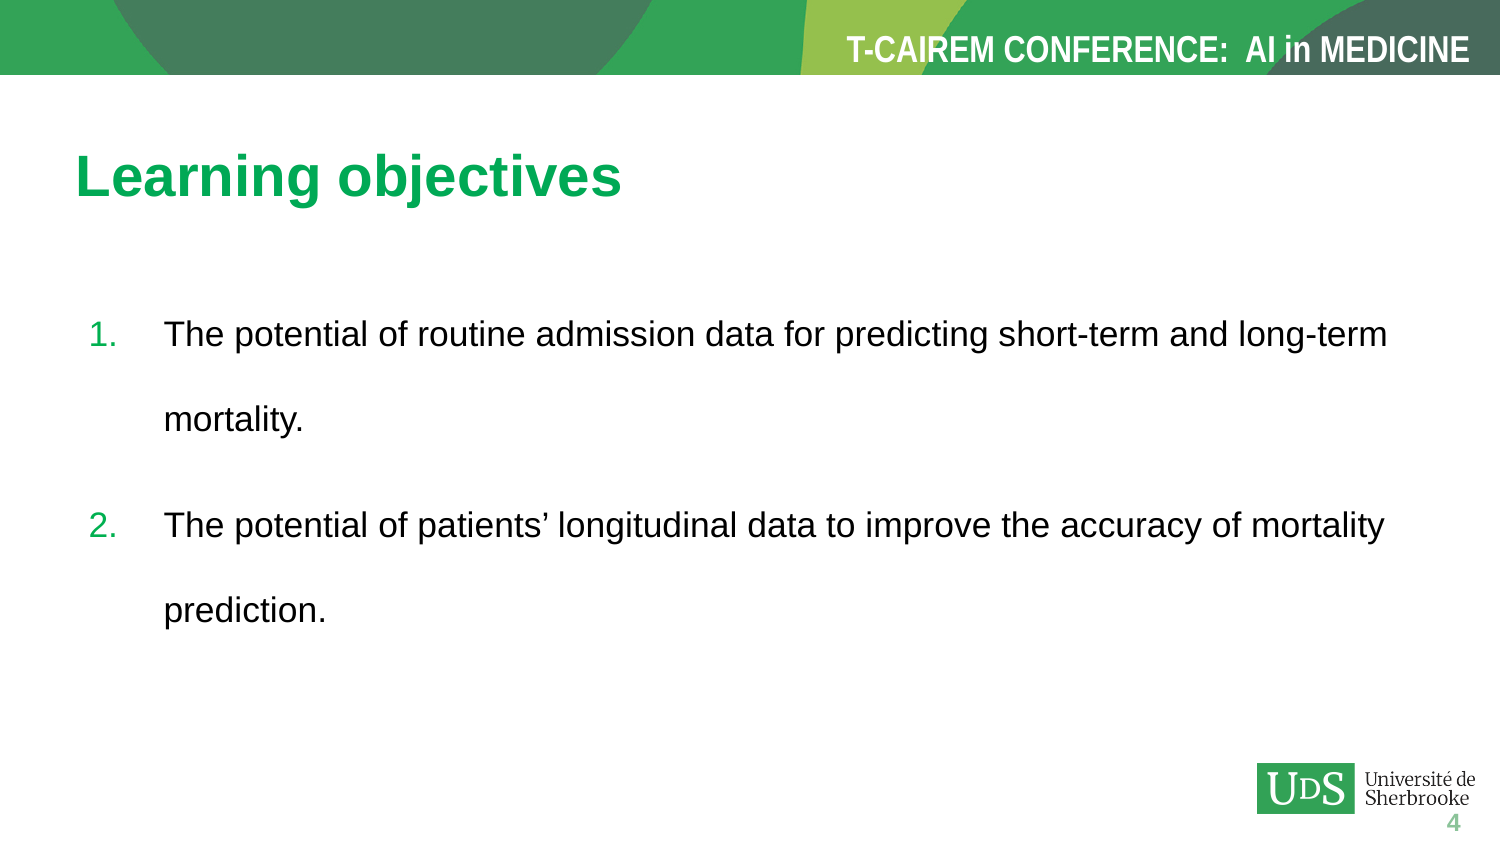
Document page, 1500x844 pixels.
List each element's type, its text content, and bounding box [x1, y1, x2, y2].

picture [0, 0, 1500, 75]
list The potential of routine admission data for predicting short-term and long-term mortality. The potential of patients’ longitudinal data to improve the accuracy of mortality prediction. [88, 268, 1476, 670]
slide_number 4 [1138, 798, 1476, 844]
picture [1257, 763, 1475, 798]
text_box Learning objectives [75, 138, 668, 245]
